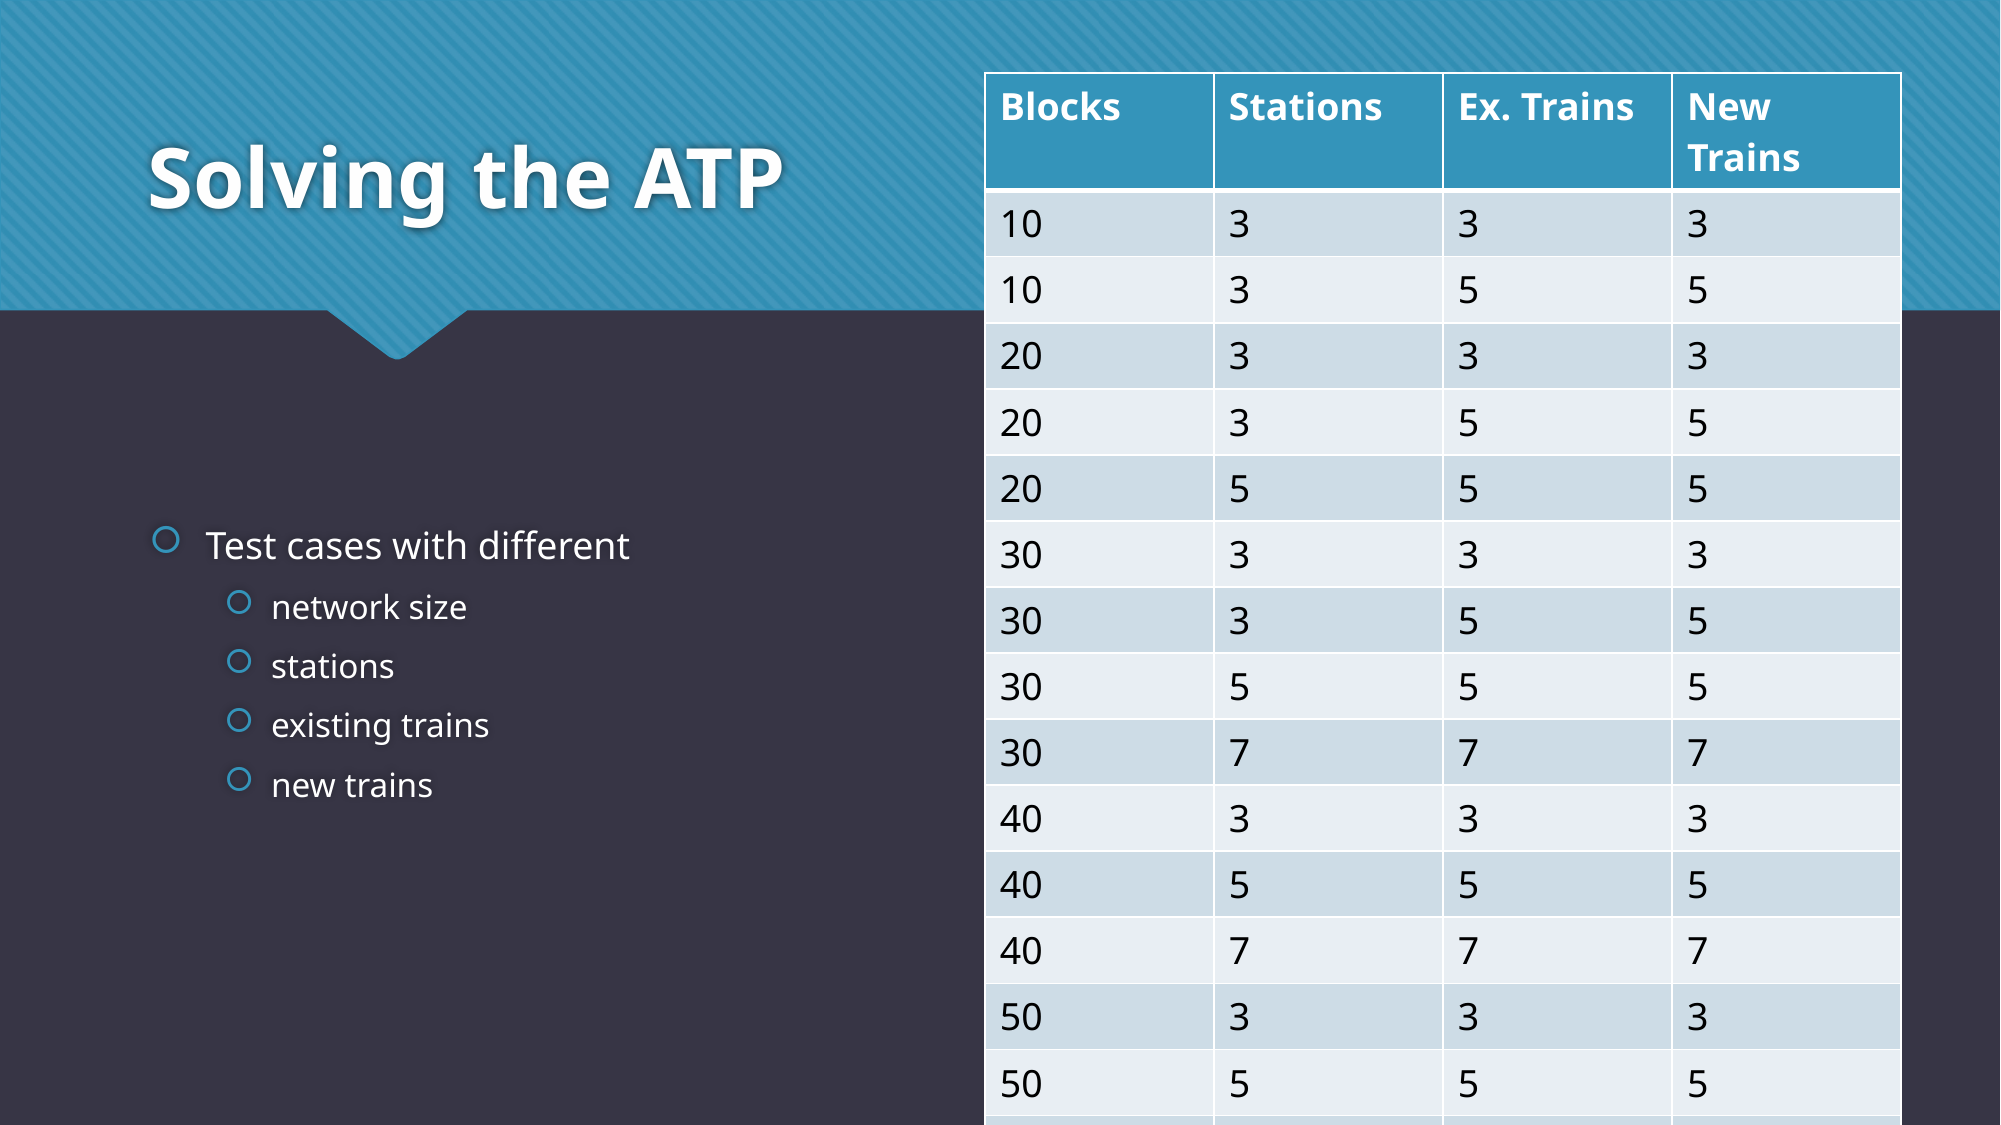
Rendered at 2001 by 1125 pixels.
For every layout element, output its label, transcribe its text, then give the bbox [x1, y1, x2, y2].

table_cell 7 [1673, 720, 1900, 784]
table_cell 5 [1215, 852, 1442, 916]
table_header Blocks [986, 74, 1213, 188]
table_header Stations [1215, 74, 1442, 188]
table_cell 10 [986, 193, 1213, 256]
title Solving the ATP [132, 73, 984, 233]
table_cell 3 [1215, 588, 1442, 652]
table_cell 3 [1215, 257, 1442, 322]
table_cell 20 [986, 390, 1213, 454]
table_cell 3 [1444, 522, 1671, 586]
table_cell 7 [1673, 918, 1900, 983]
table_cell 3 [1215, 390, 1442, 454]
table_header New Trains [1673, 74, 1900, 188]
table_cell 20 [986, 324, 1213, 388]
table_cell 3 [1215, 522, 1442, 586]
table_cell 3 [1673, 984, 1900, 1049]
table_cell 40 [986, 786, 1213, 850]
table_cell 3 [1444, 324, 1671, 388]
table_cell 5 [1215, 456, 1442, 520]
table_cell 5 [1673, 390, 1900, 454]
table_cell 50 [986, 1116, 1213, 1125]
table_cell 50 [986, 1050, 1213, 1115]
table_cell 7 [1215, 720, 1442, 784]
table_cell 5 [1673, 654, 1900, 718]
table_cell 7 [1215, 1116, 1442, 1125]
table_cell 7 [1215, 918, 1442, 983]
table_cell 3 [1673, 324, 1900, 388]
table_cell 5 [1444, 852, 1671, 916]
table_cell 3 [1444, 984, 1671, 1049]
table_cell 5 [1444, 257, 1671, 322]
table_cell 5 [1444, 1050, 1671, 1115]
table_cell 30 [986, 588, 1213, 652]
table_cell 3 [1444, 193, 1671, 256]
table_cell 3 [1215, 324, 1442, 388]
table_cell 3 [1673, 193, 1900, 256]
table_cell 5 [1673, 257, 1900, 322]
table_cell 7 [1444, 1116, 1671, 1125]
table_cell 50 [986, 984, 1213, 1049]
table_cell 7 [1673, 1116, 1900, 1125]
table_cell 5 [1673, 456, 1900, 520]
table_header Ex. Trains [1444, 74, 1671, 188]
table_cell 5 [1215, 1050, 1442, 1115]
table_cell 10 [986, 257, 1213, 322]
table_cell 3 [1444, 786, 1671, 850]
table_cell 30 [986, 720, 1213, 784]
table_cell 3 [1215, 193, 1442, 256]
table_cell 5 [1444, 654, 1671, 718]
table_cell 30 [986, 654, 1213, 718]
table_cell 3 [1215, 984, 1442, 1049]
table_cell 40 [986, 918, 1213, 983]
table_cell 5 [1444, 456, 1671, 520]
table_cell 30 [986, 522, 1213, 586]
table_cell 3 [1673, 522, 1900, 586]
table_cell 5 [1673, 852, 1900, 916]
table_cell 5 [1673, 588, 1900, 652]
table_cell 5 [1673, 1050, 1900, 1115]
table_cell 40 [986, 852, 1213, 916]
table_cell 7 [1444, 918, 1671, 983]
table_cell 3 [1215, 786, 1442, 850]
table_cell 5 [1444, 588, 1671, 652]
list Test cases with different network size stations existing trains new trains [134, 364, 984, 962]
table_cell 7 [1444, 720, 1671, 784]
table_cell 20 [986, 456, 1213, 520]
table_cell 3 [1673, 786, 1900, 850]
table_cell 5 [1444, 390, 1671, 454]
table_cell 5 [1215, 654, 1442, 718]
